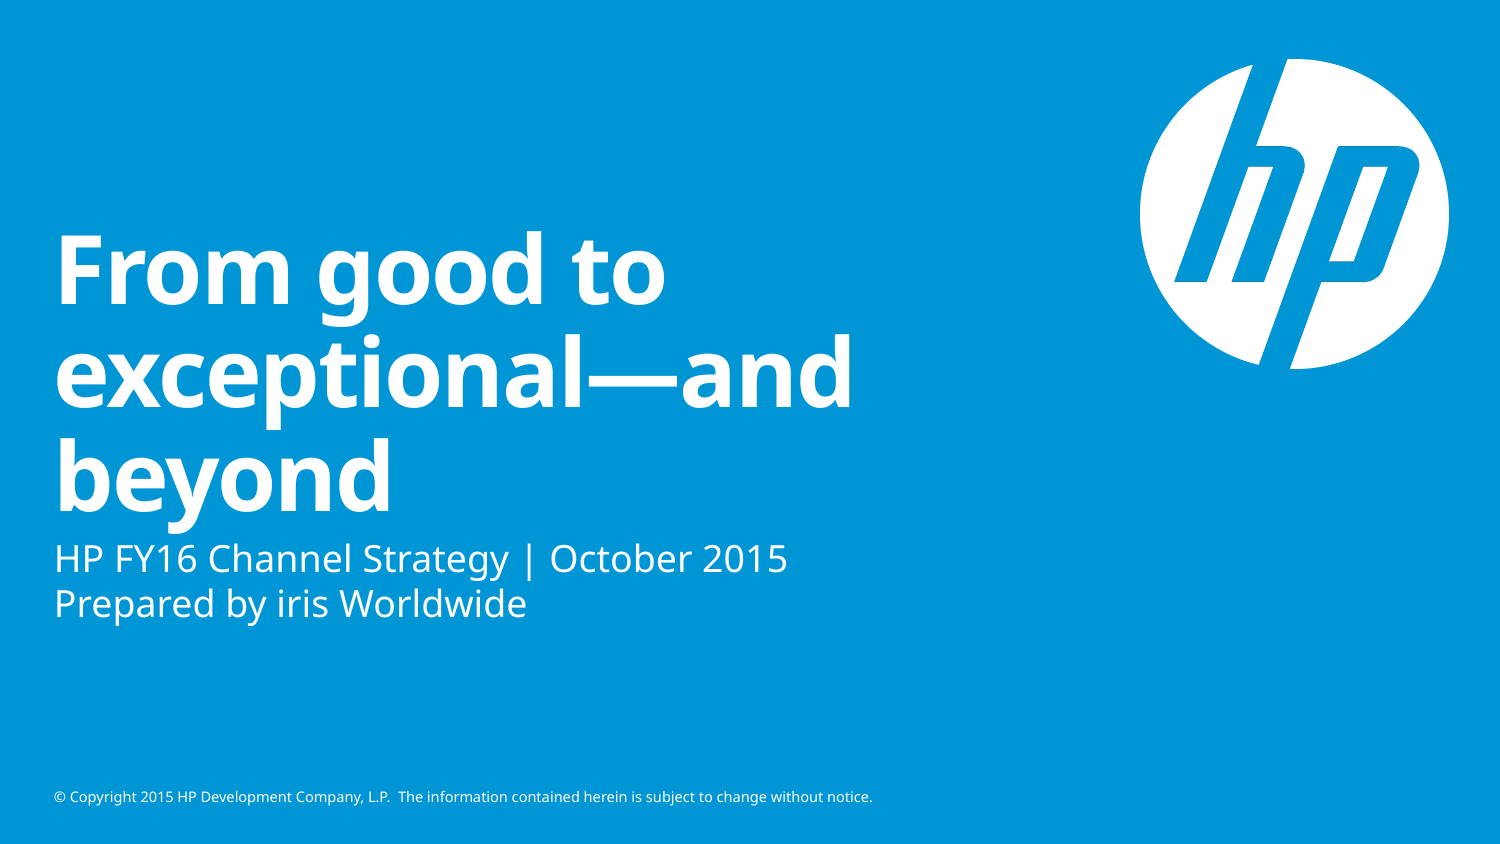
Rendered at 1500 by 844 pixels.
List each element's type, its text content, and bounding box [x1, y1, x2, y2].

picture [1330, 167, 1387, 261]
picture [1141, 60, 1448, 368]
picture [320, 251, 368, 326]
picture [112, 251, 145, 303]
picture [148, 251, 197, 304]
picture [379, 251, 428, 304]
picture [573, 241, 608, 304]
picture [209, 251, 287, 303]
picture [436, 251, 485, 304]
picture [614, 251, 663, 304]
picture [62, 236, 100, 303]
title From good to exceptional—and beyond [53, 334, 1179, 532]
subtitle HP FY16 Channel Strategy | October 2015 Prepared by iris Worldwide [53, 544, 1179, 695]
picture [493, 232, 541, 304]
